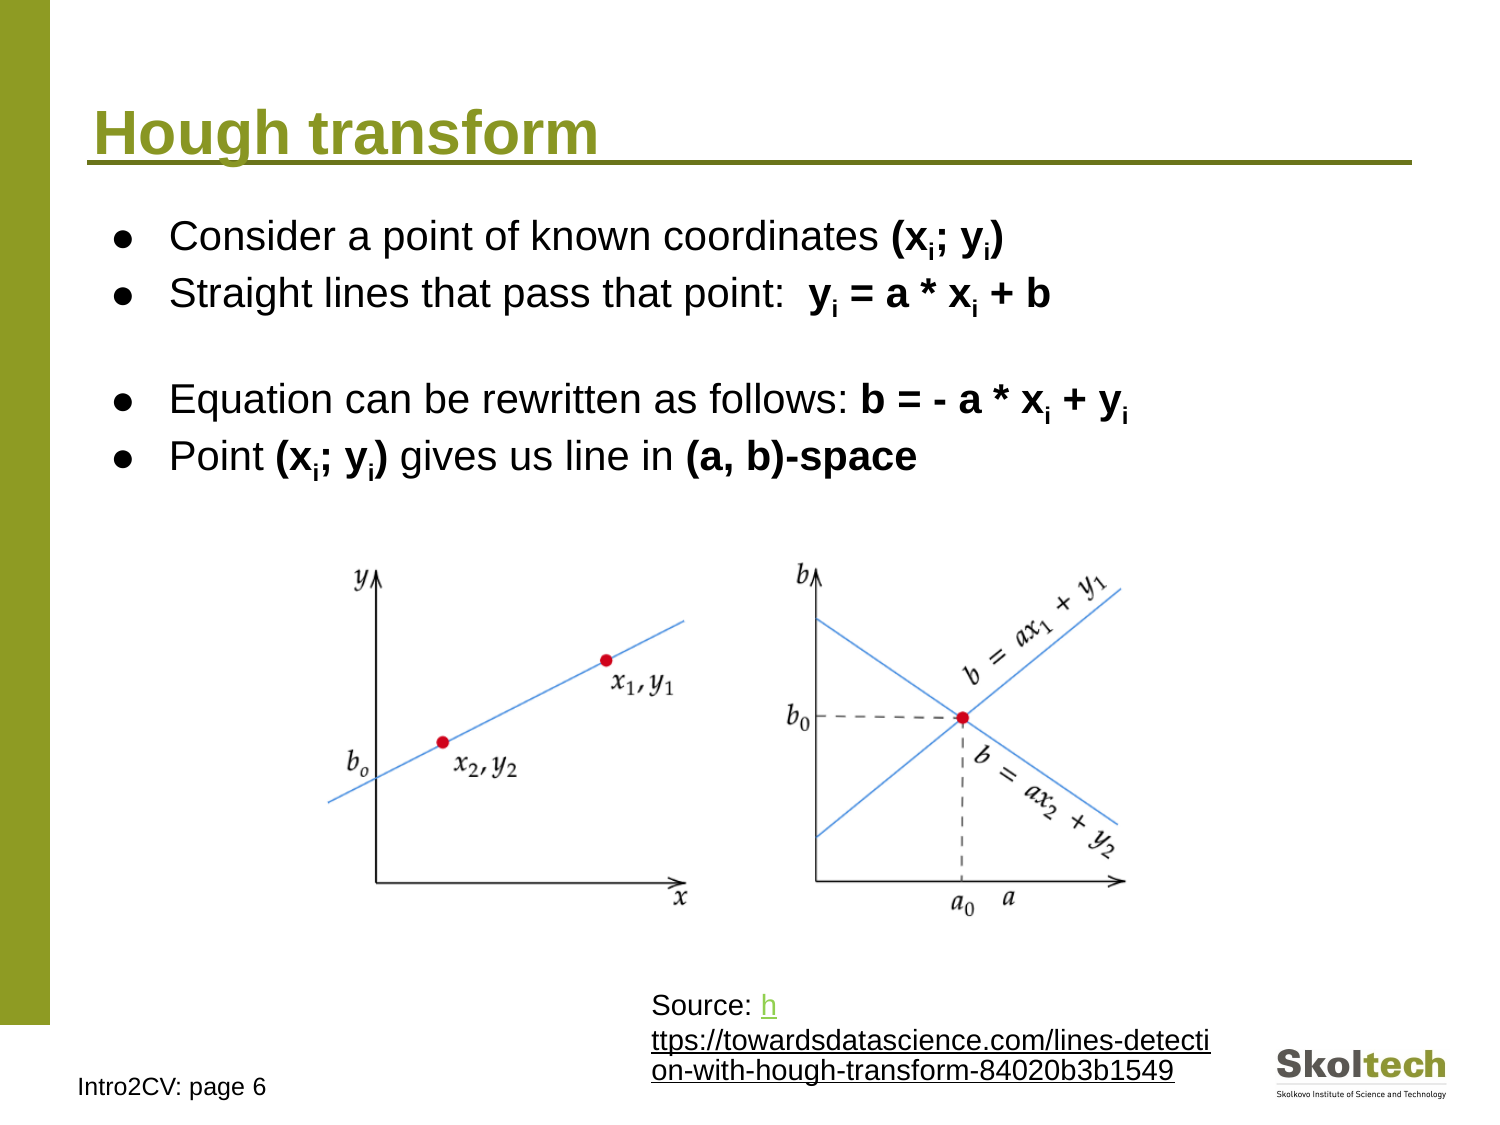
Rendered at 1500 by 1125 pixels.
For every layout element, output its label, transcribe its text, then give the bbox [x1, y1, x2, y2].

picture [1275, 1049, 1450, 1100]
text_box Consider a point of known coordinates (xi; yi) Straight lines that pass that point: yi = a * xi + b Equation can be rewritten as follows: b = - a * xi + yi Point (xi; yi) gives us line in (a, b)-space [78, 193, 1412, 479]
picture [174, 490, 1322, 984]
title Hough transform [78, 46, 1424, 163]
text_box Source: https://towardsdatascience.com/lines-detection-with-hough-transform-84020b3b1549 [636, 992, 1233, 1107]
slide_number Intro2CV: page ‹#› [62, 1062, 405, 1125]
